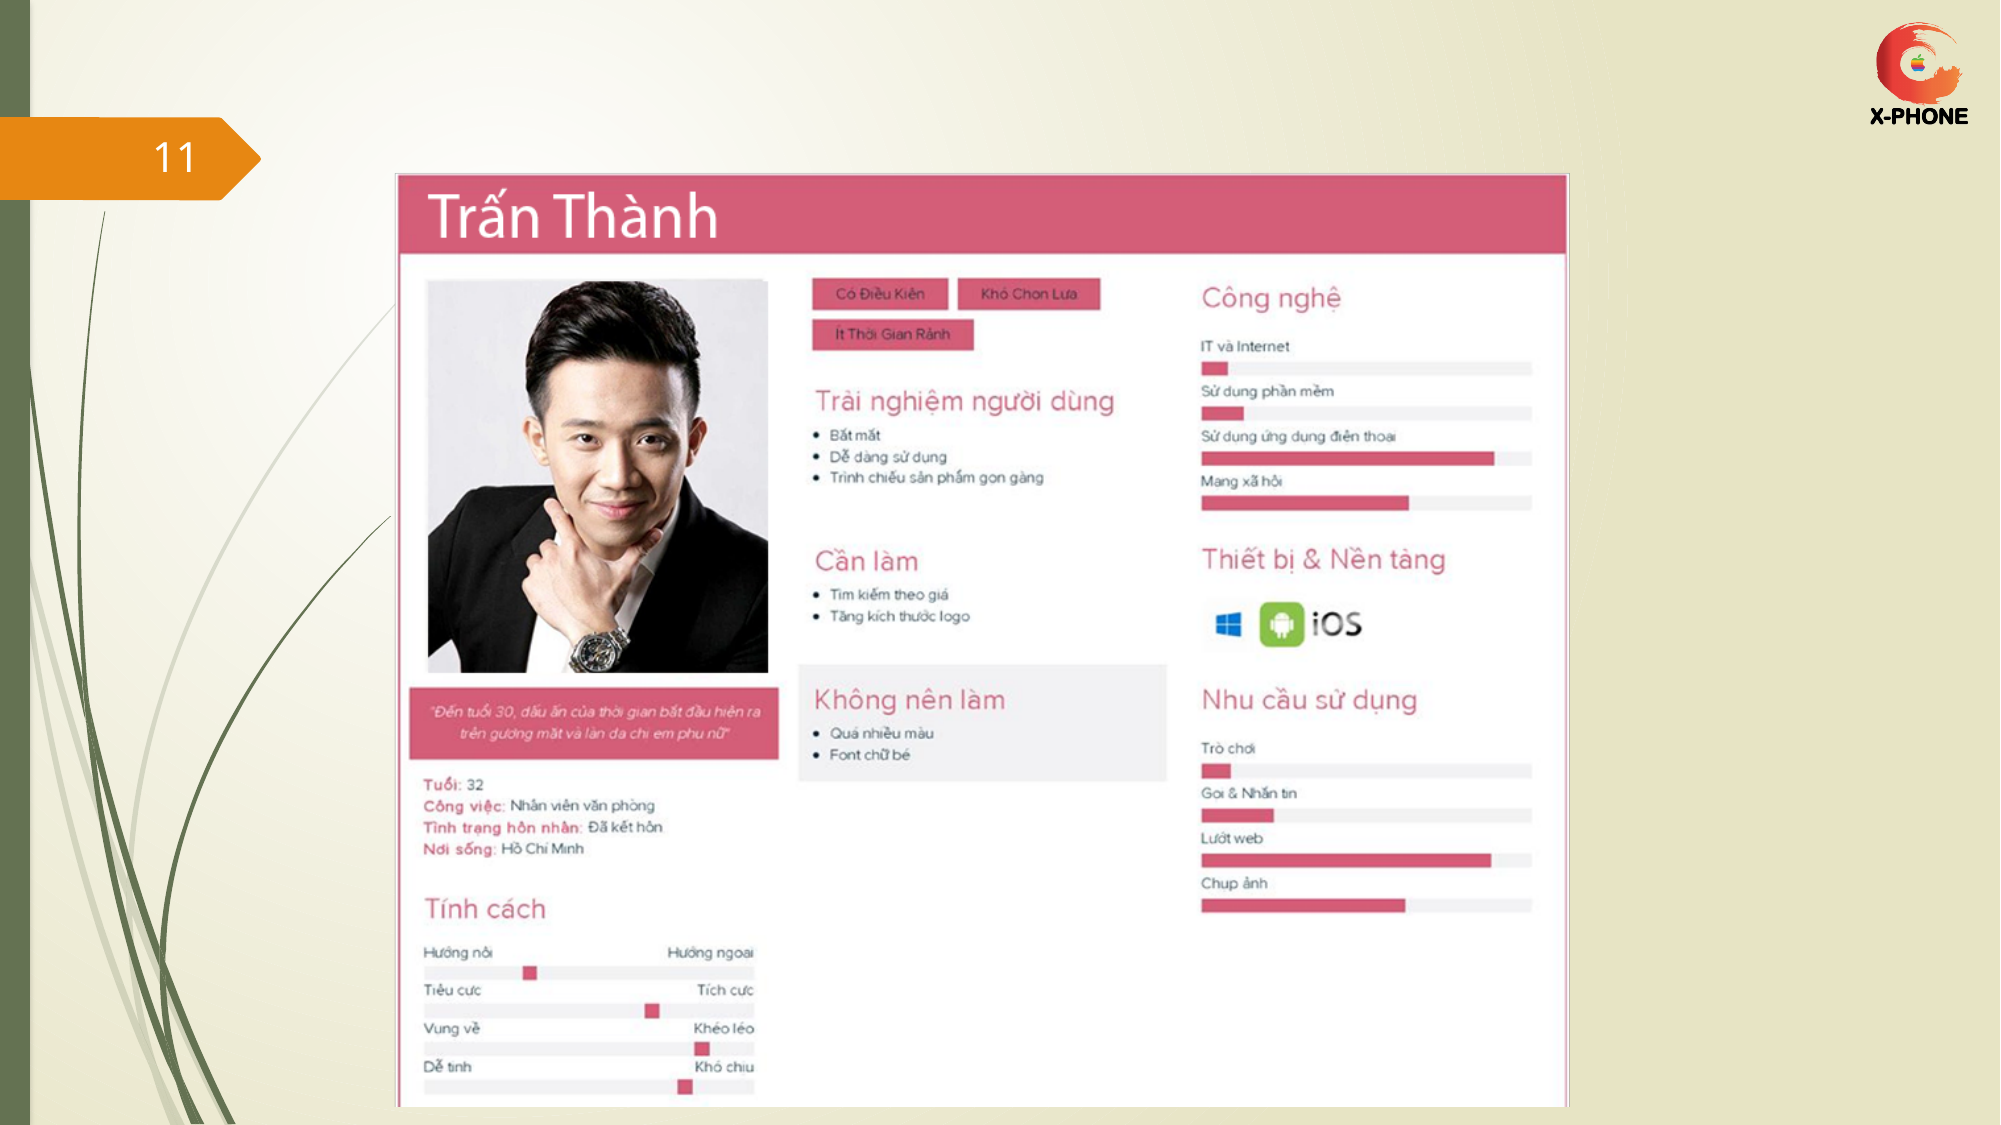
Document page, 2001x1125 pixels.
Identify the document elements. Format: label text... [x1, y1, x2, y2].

slide_number 11 [87, 129, 216, 190]
picture [241, 22, 1974, 1107]
